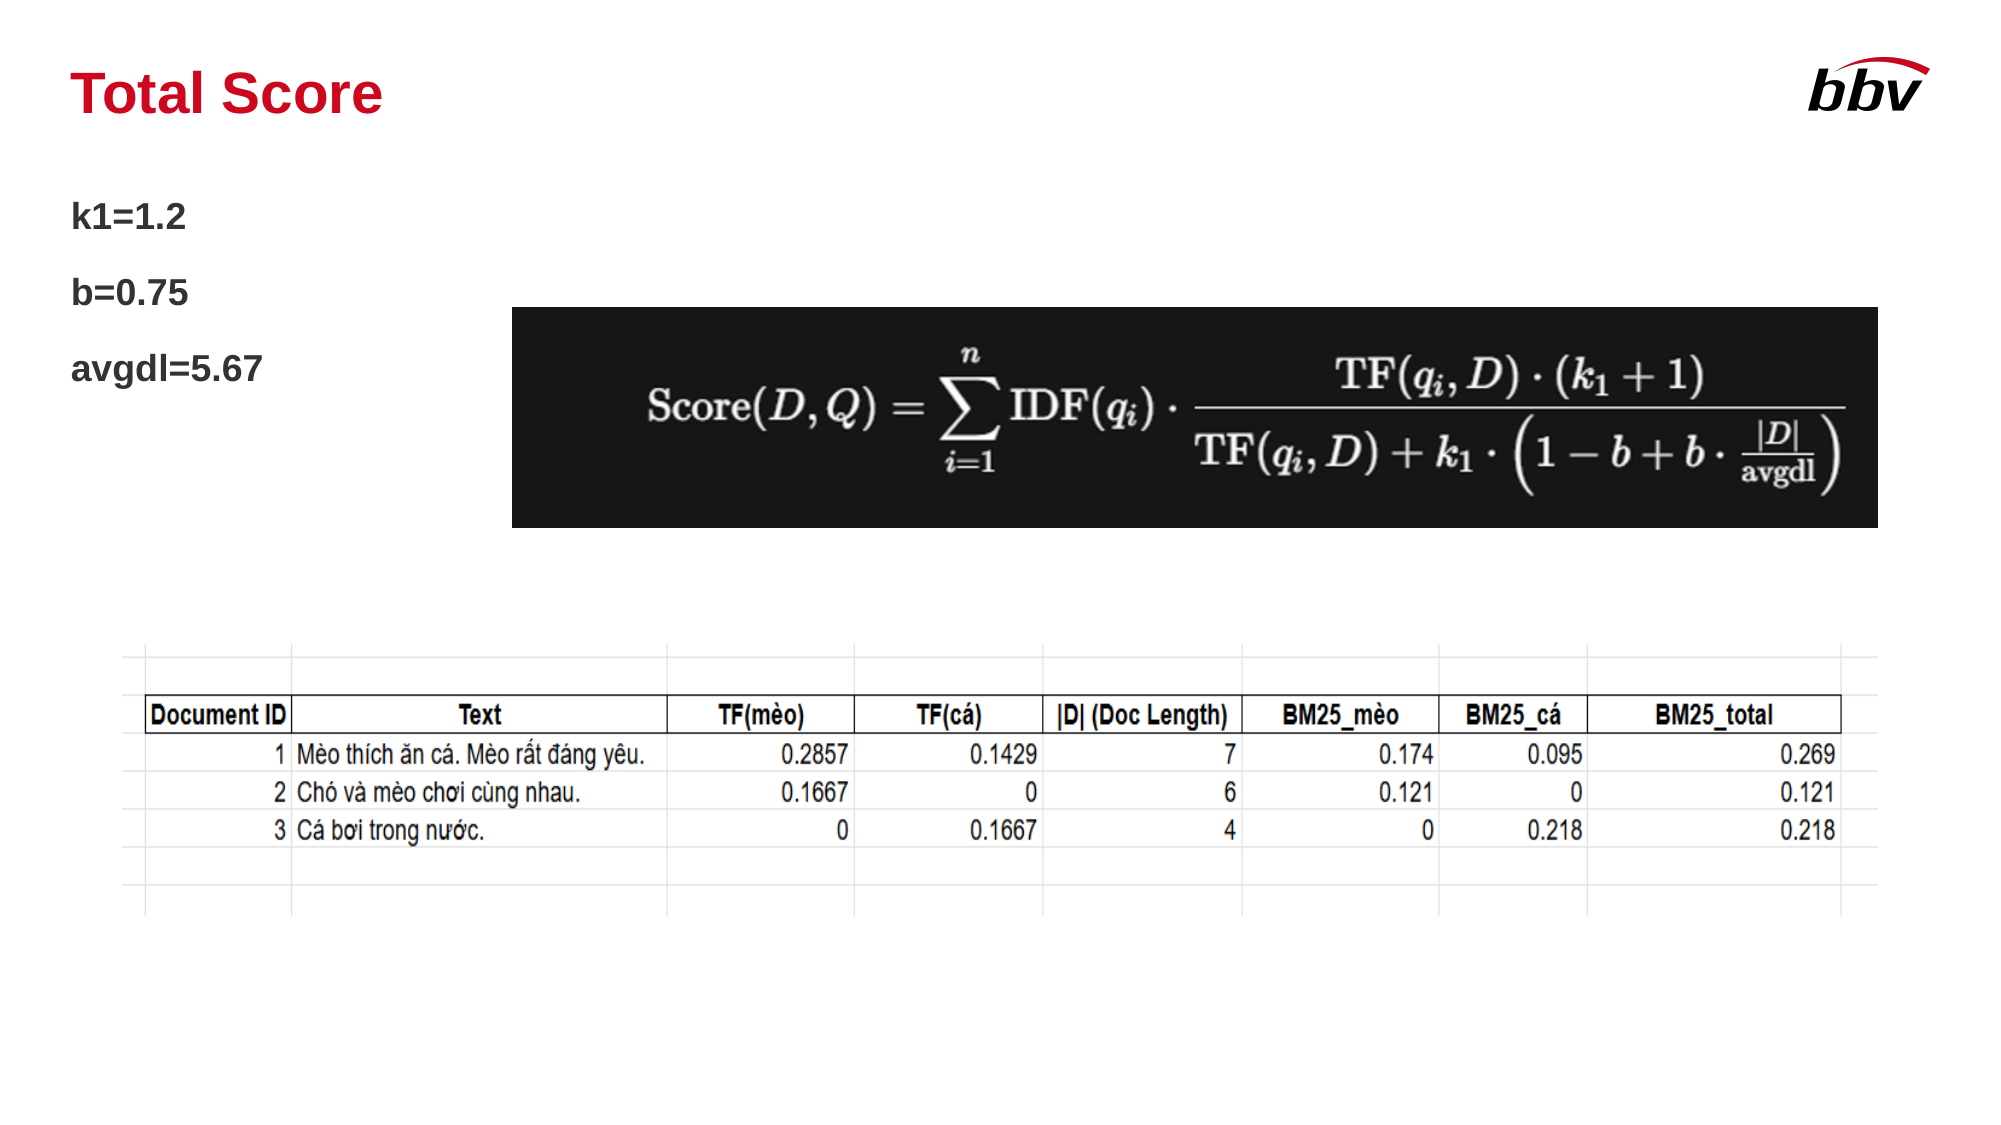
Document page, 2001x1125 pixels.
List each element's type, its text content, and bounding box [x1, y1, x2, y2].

list k1=1.2 b=0.75 avgdl=5.67 [70, 191, 930, 995]
title Total Score [70, 0, 1666, 181]
picture [511, 306, 1878, 529]
picture [122, 644, 1878, 916]
picture [1808, 57, 1930, 111]
